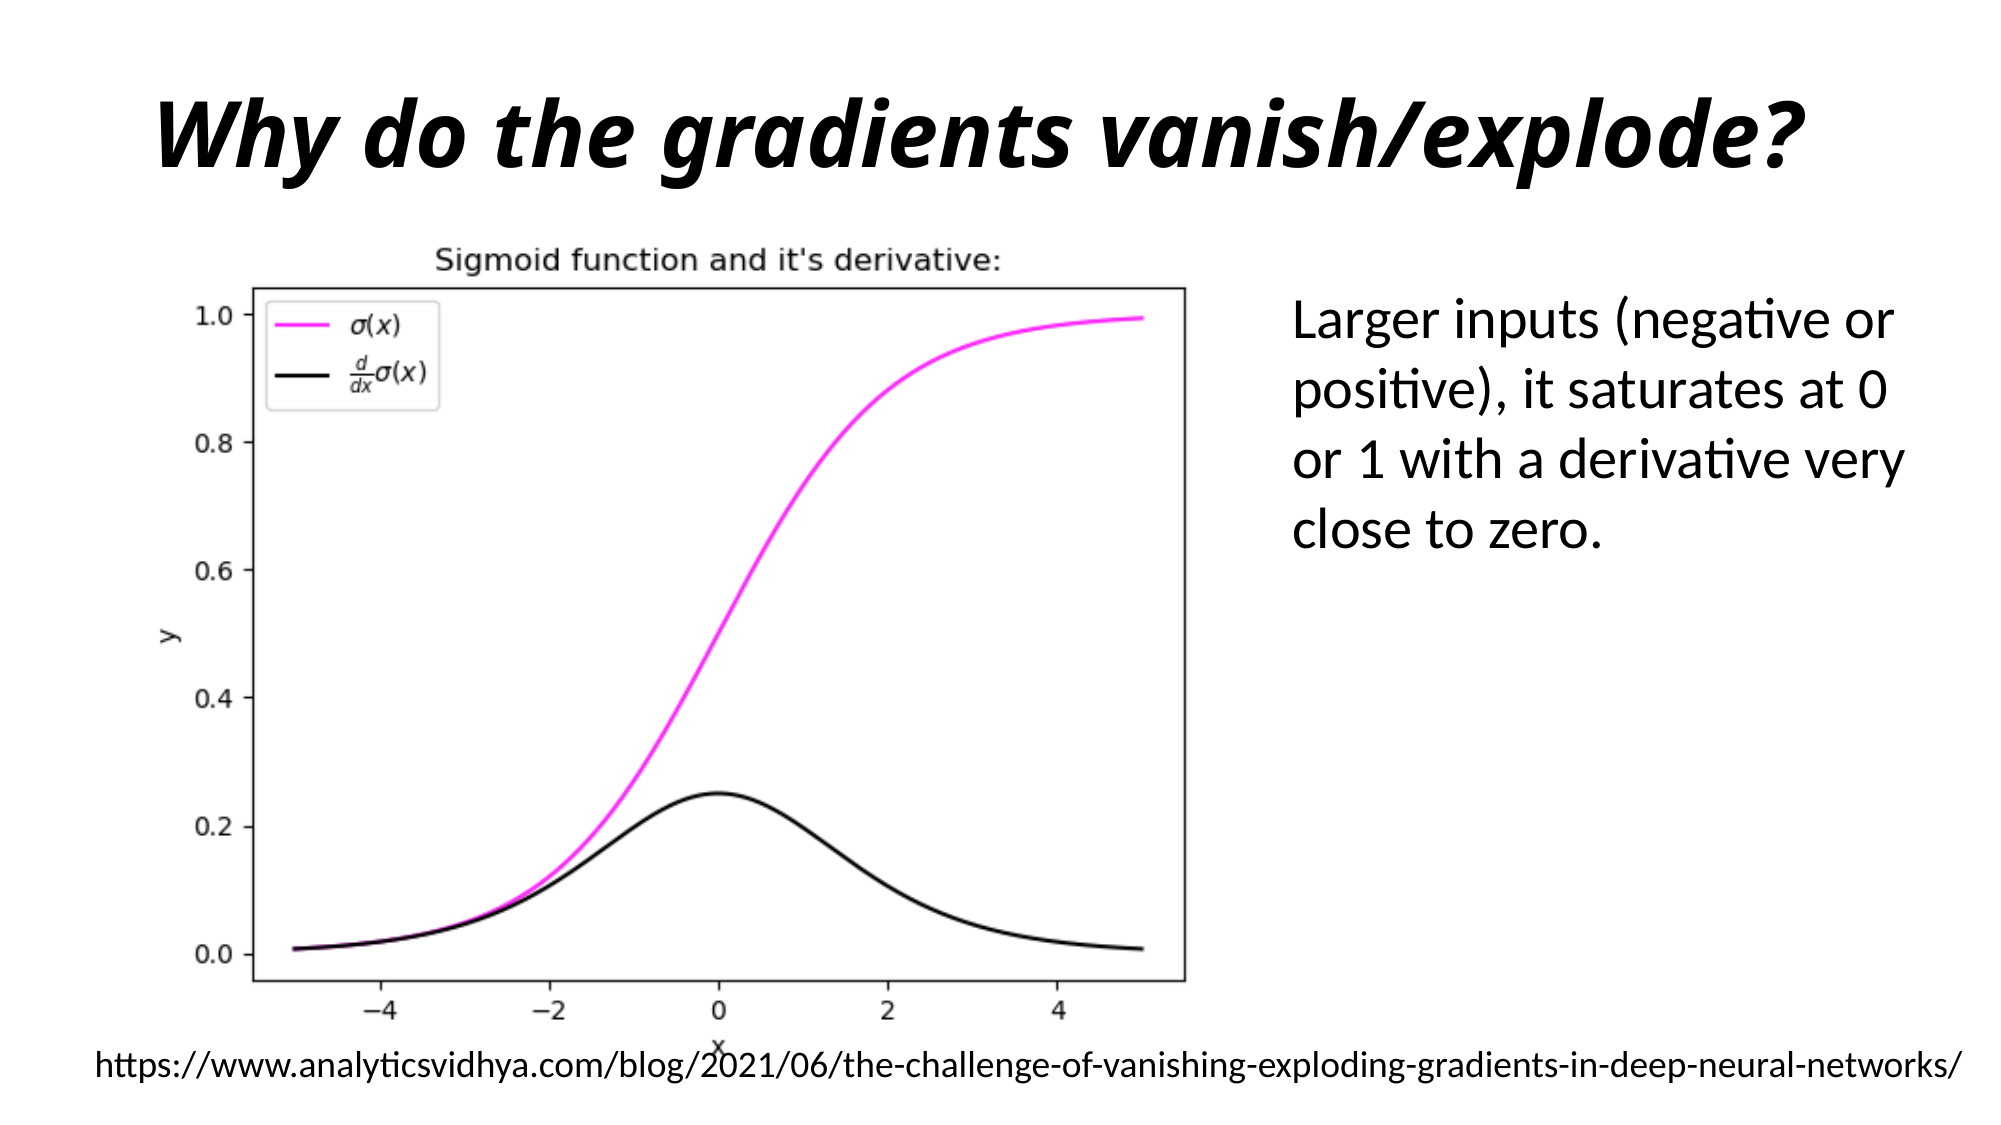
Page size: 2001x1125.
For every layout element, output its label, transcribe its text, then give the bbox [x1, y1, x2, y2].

text_box https://www.analyticsvidhya.com/blog/2021/06/the-challenge-of-vanishing-exploding-gradients-in-deep-neural-networks/ [79, 1032, 1979, 1093]
text_box Larger inputs (negative or positive), it saturates at 0 or 1 with a derivative very close to zero. [1277, 272, 1945, 568]
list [95, 224, 1207, 1066]
title Why do the gradients vanish/explode? [137, 59, 1863, 216]
